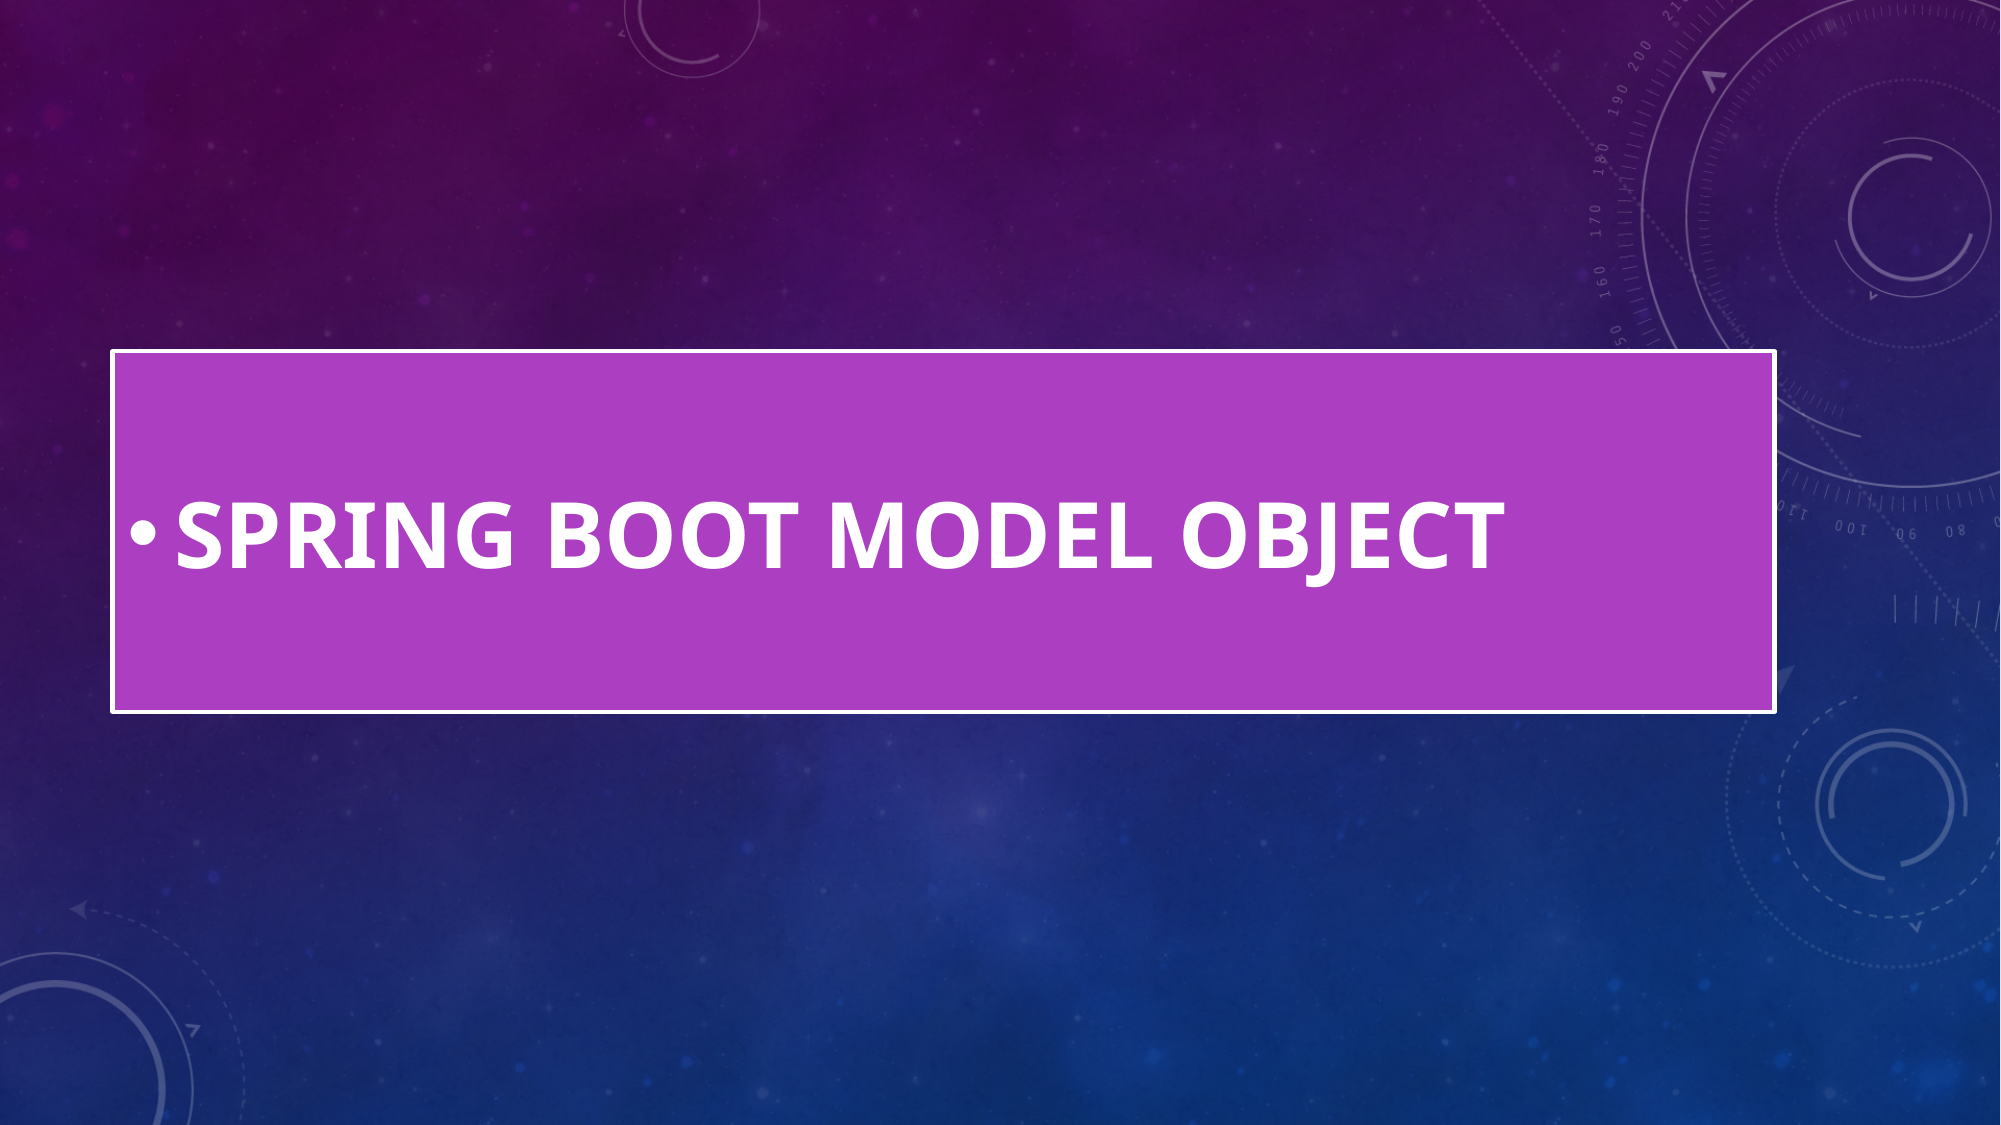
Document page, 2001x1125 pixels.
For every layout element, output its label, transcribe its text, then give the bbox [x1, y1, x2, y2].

picture [0, 0, 2001, 1125]
list SPRING BOOT MODEL OBJECT [110, 349, 1777, 714]
